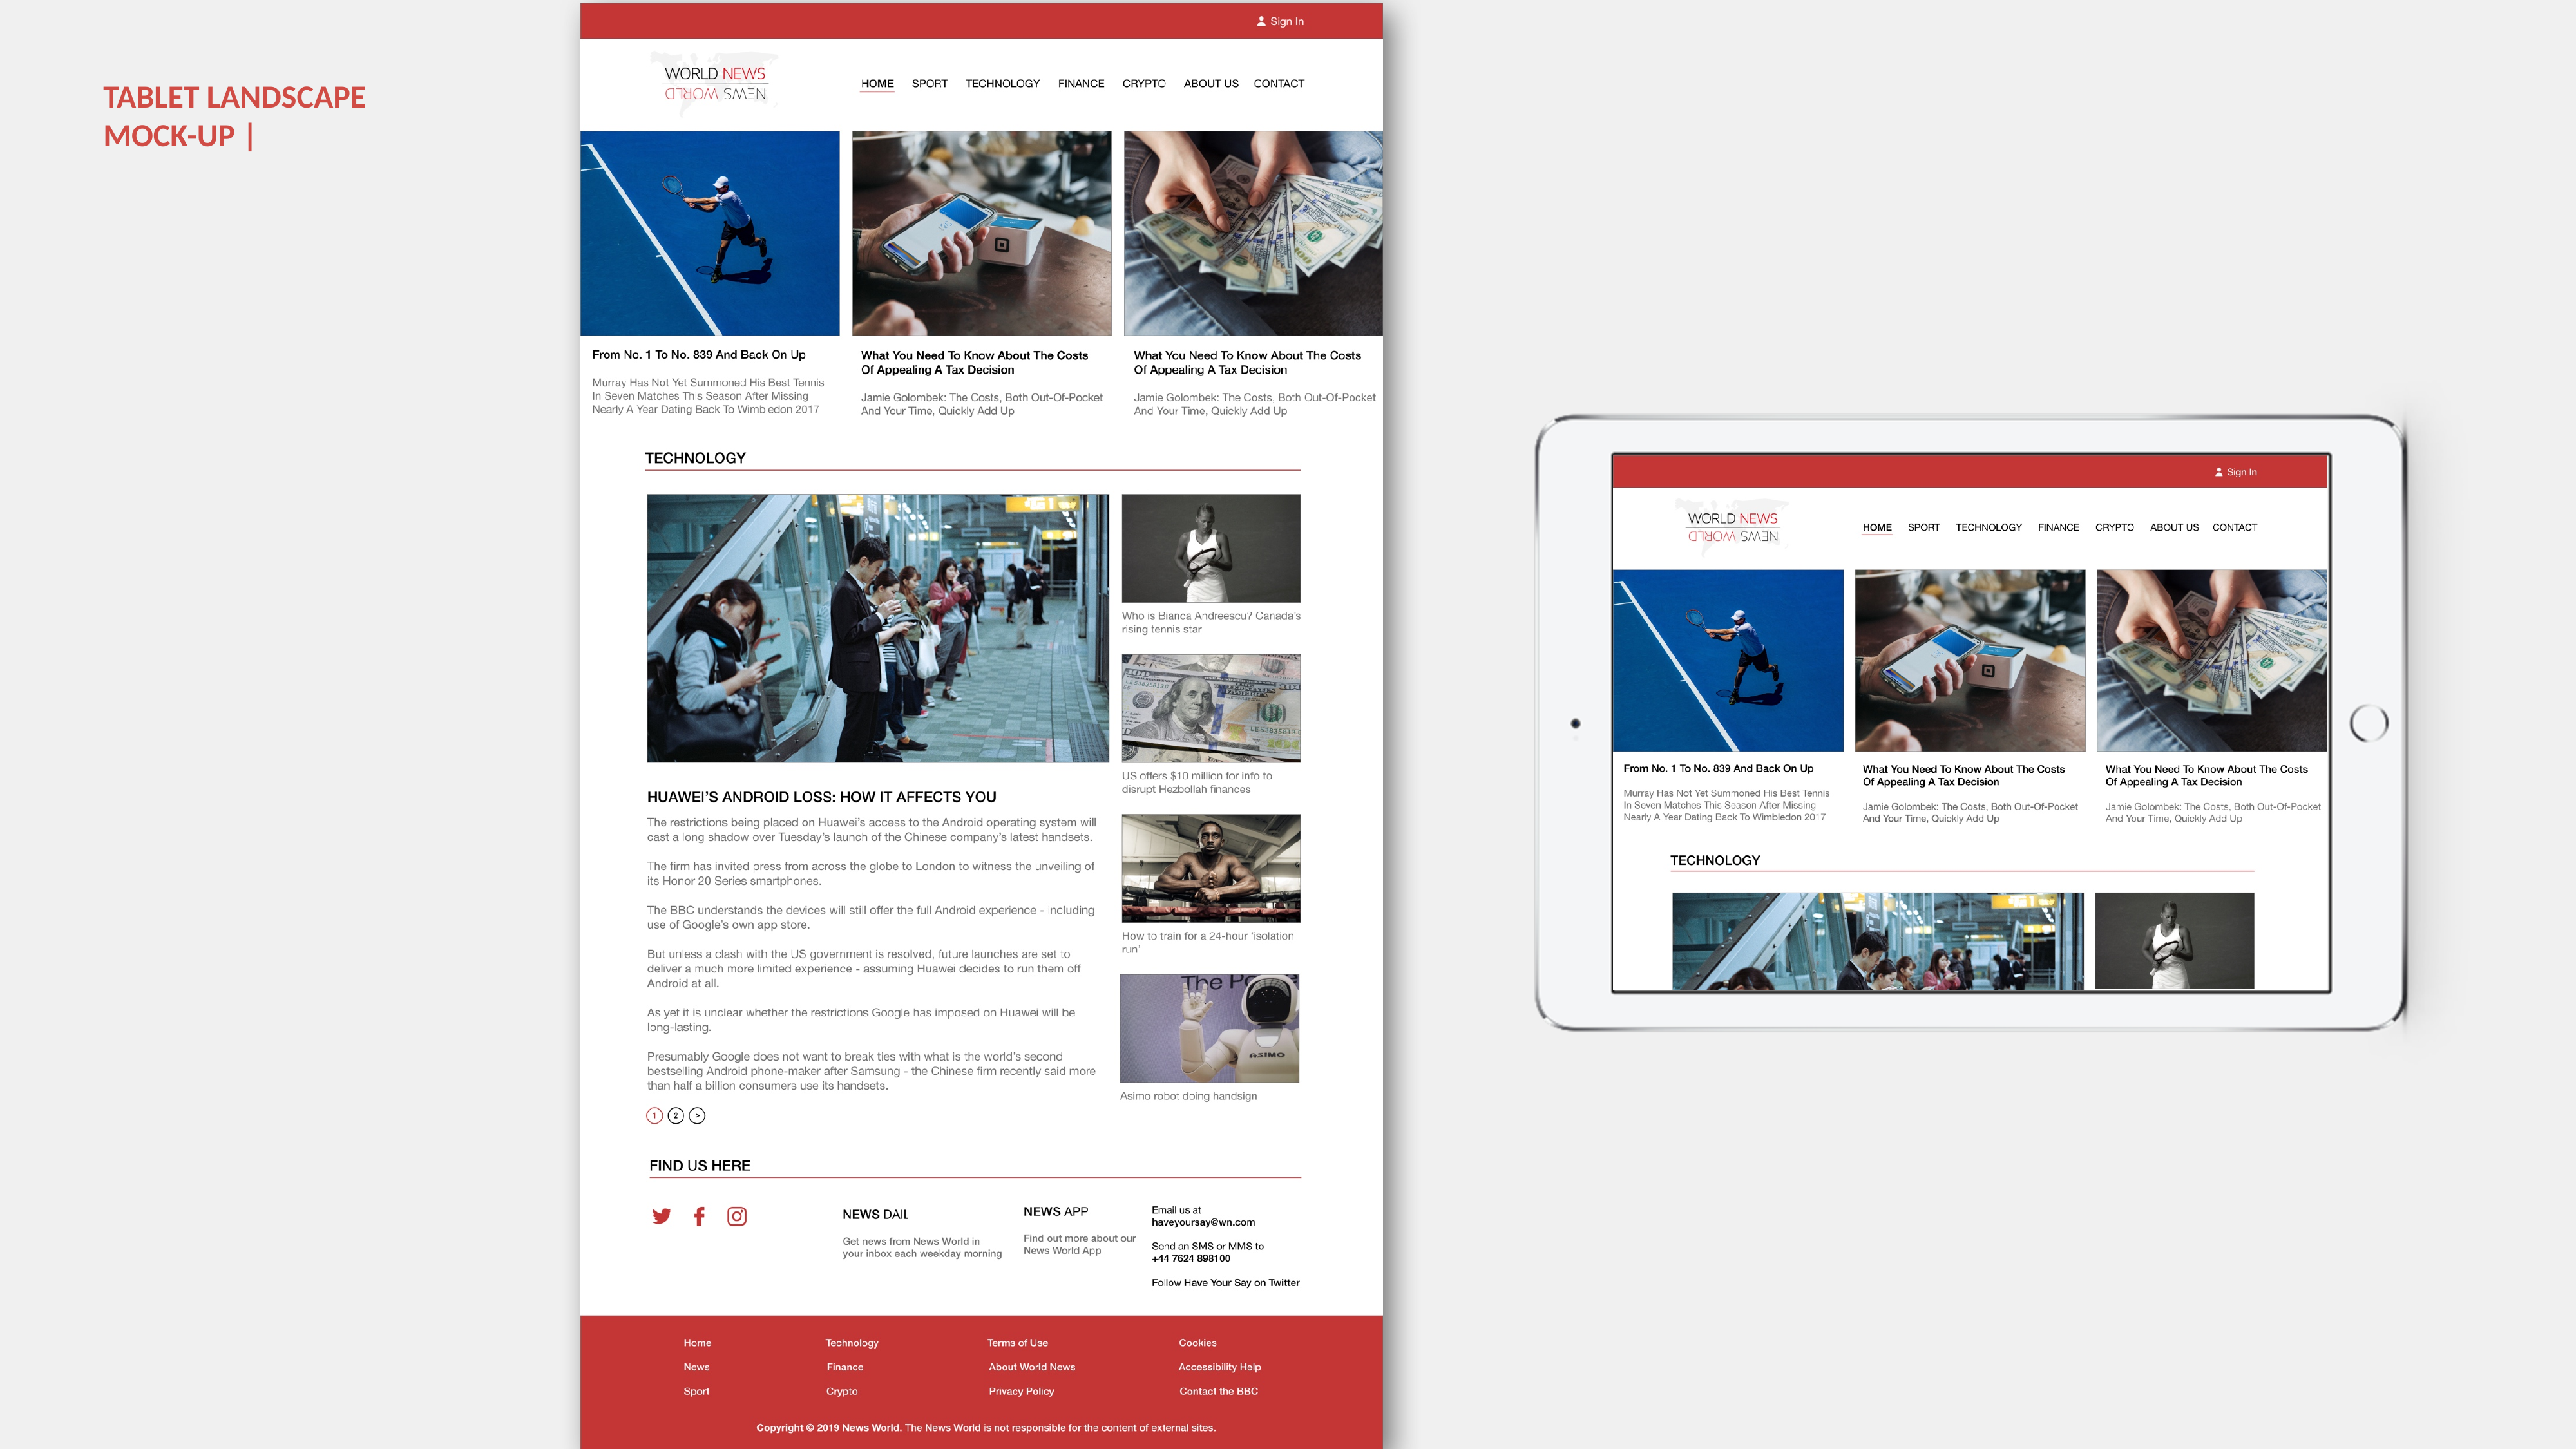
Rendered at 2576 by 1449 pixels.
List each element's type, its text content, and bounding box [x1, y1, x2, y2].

text_box TABLET LANDSCAPE MOCK-UP | [93, 70, 448, 158]
picture [580, 3, 1383, 1449]
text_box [1498, 377, 2576, 1072]
